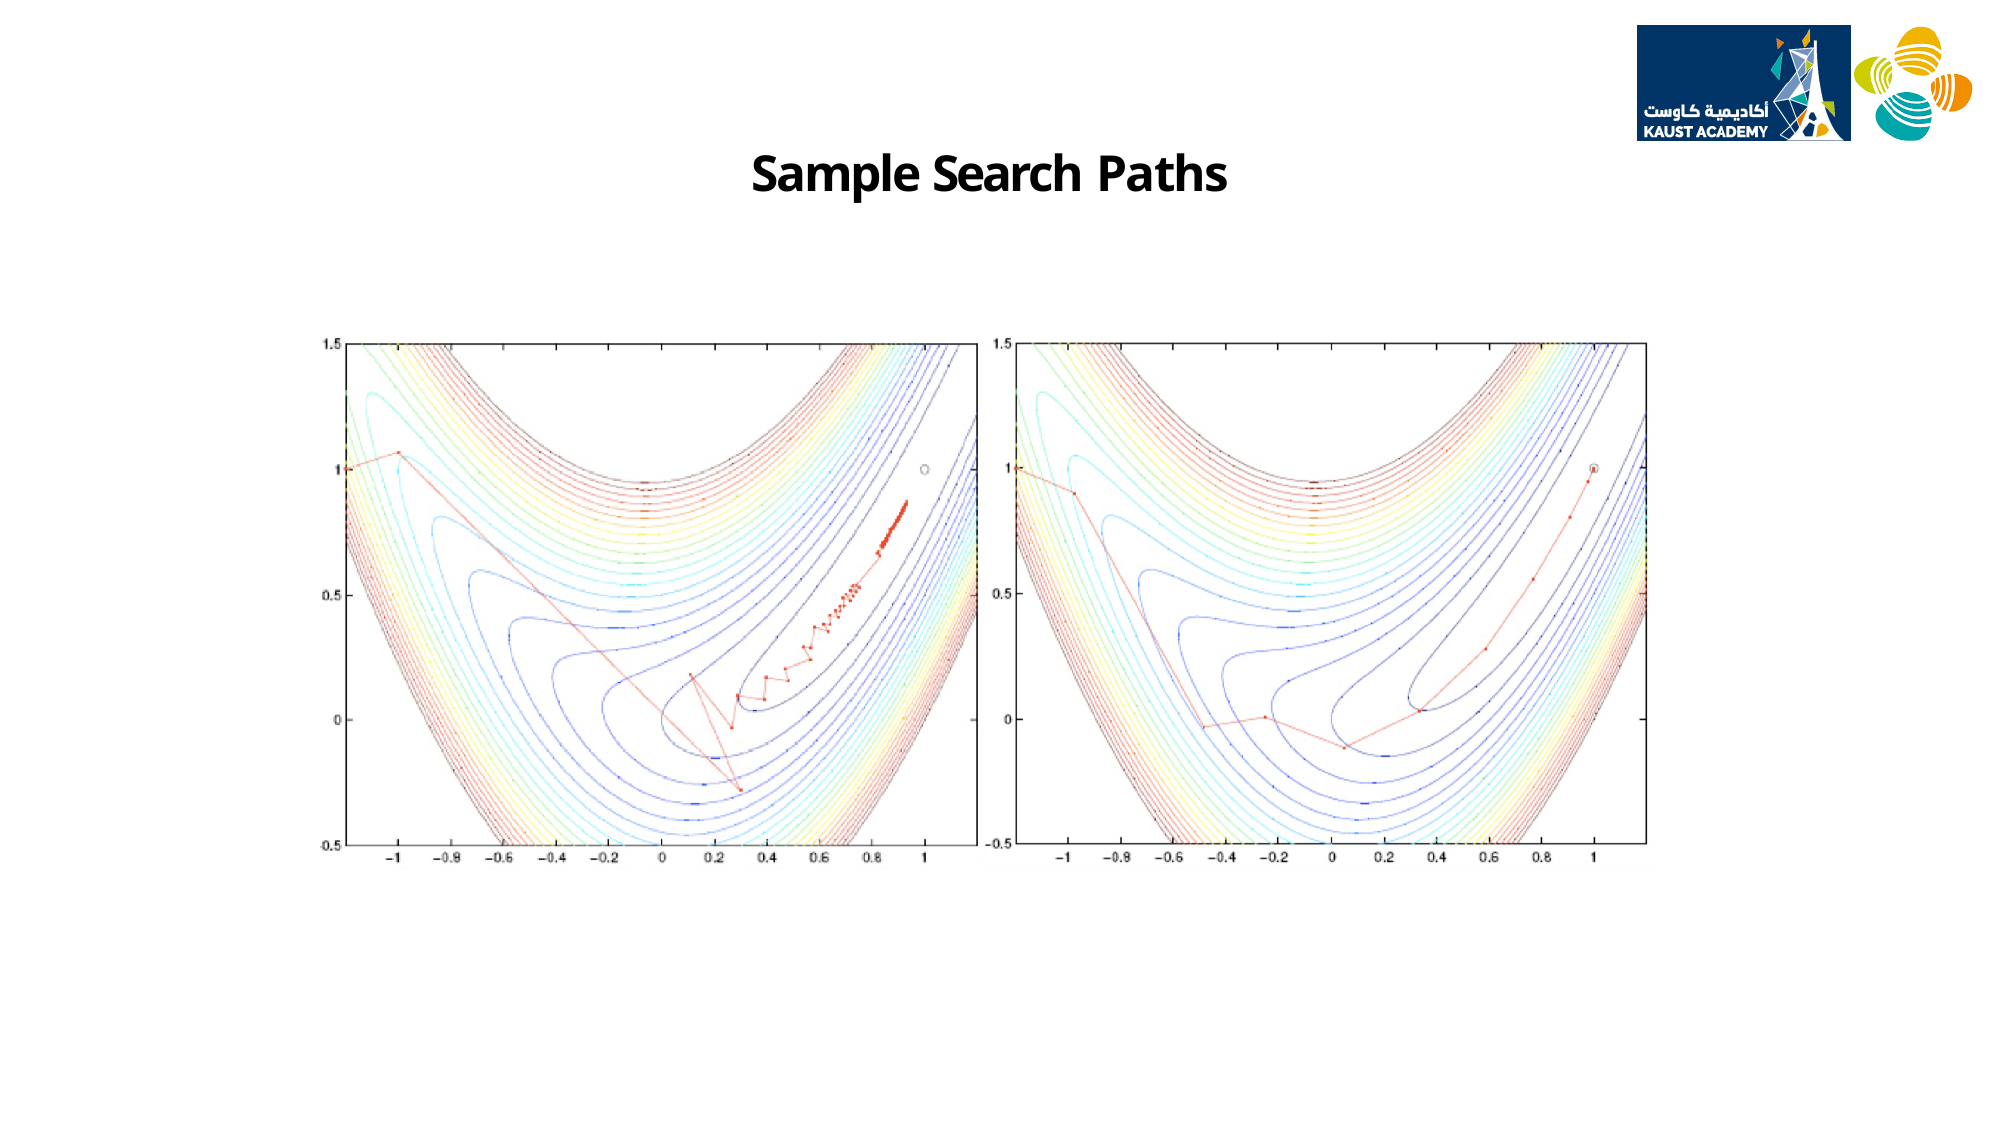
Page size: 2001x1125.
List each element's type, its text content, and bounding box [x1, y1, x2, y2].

picture [1637, 25, 1978, 141]
text_box Sample Search Paths [747, 137, 1234, 202]
text_box [317, 332, 1655, 870]
